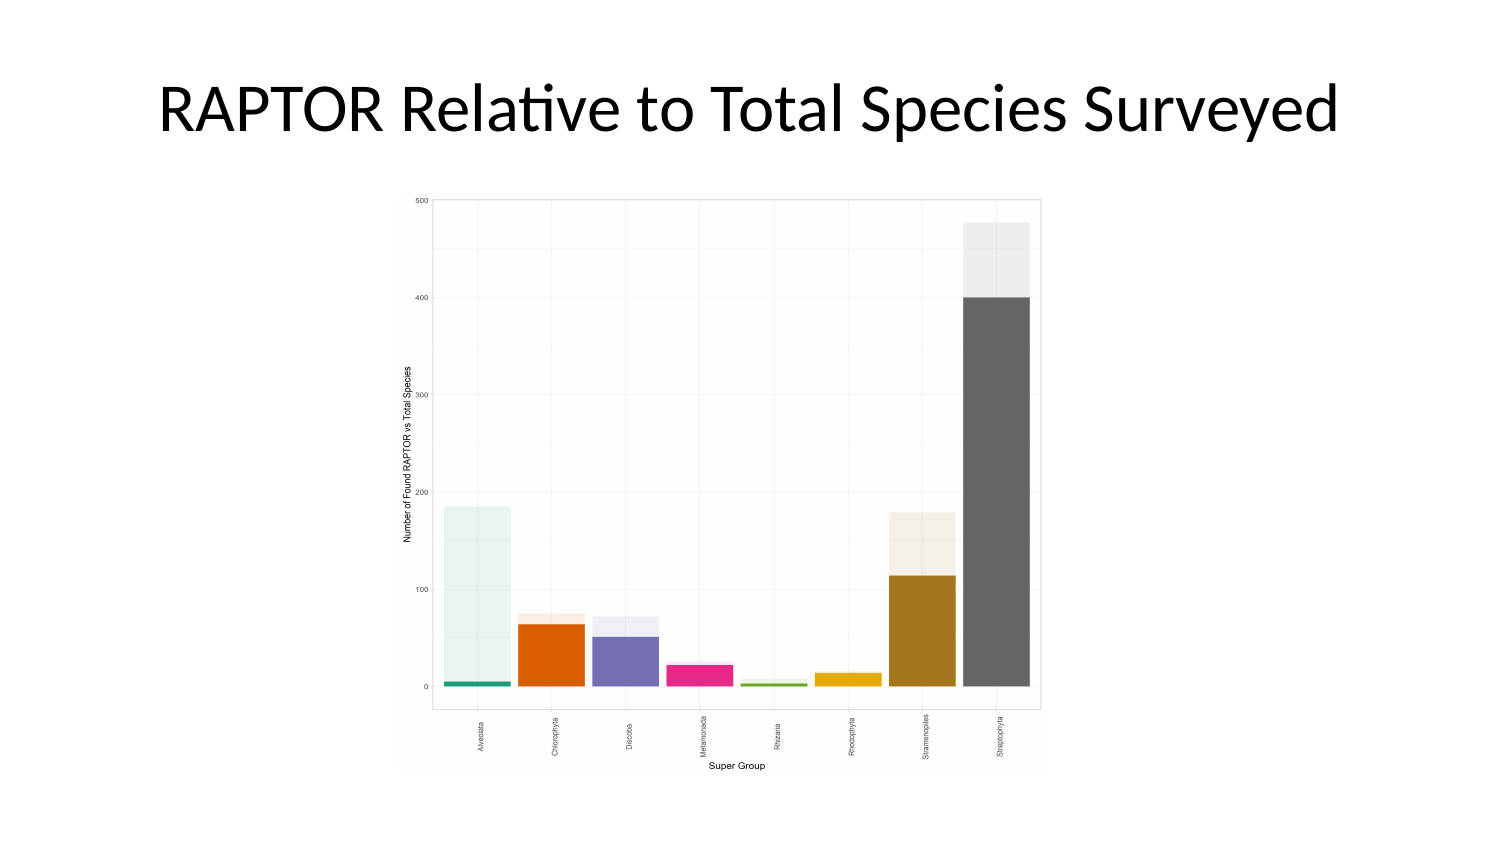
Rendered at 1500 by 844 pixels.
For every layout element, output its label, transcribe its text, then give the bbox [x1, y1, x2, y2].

title RAPTOR Relative to Total Species Surveyed [75, 33, 1425, 175]
picture [398, 195, 1047, 776]
